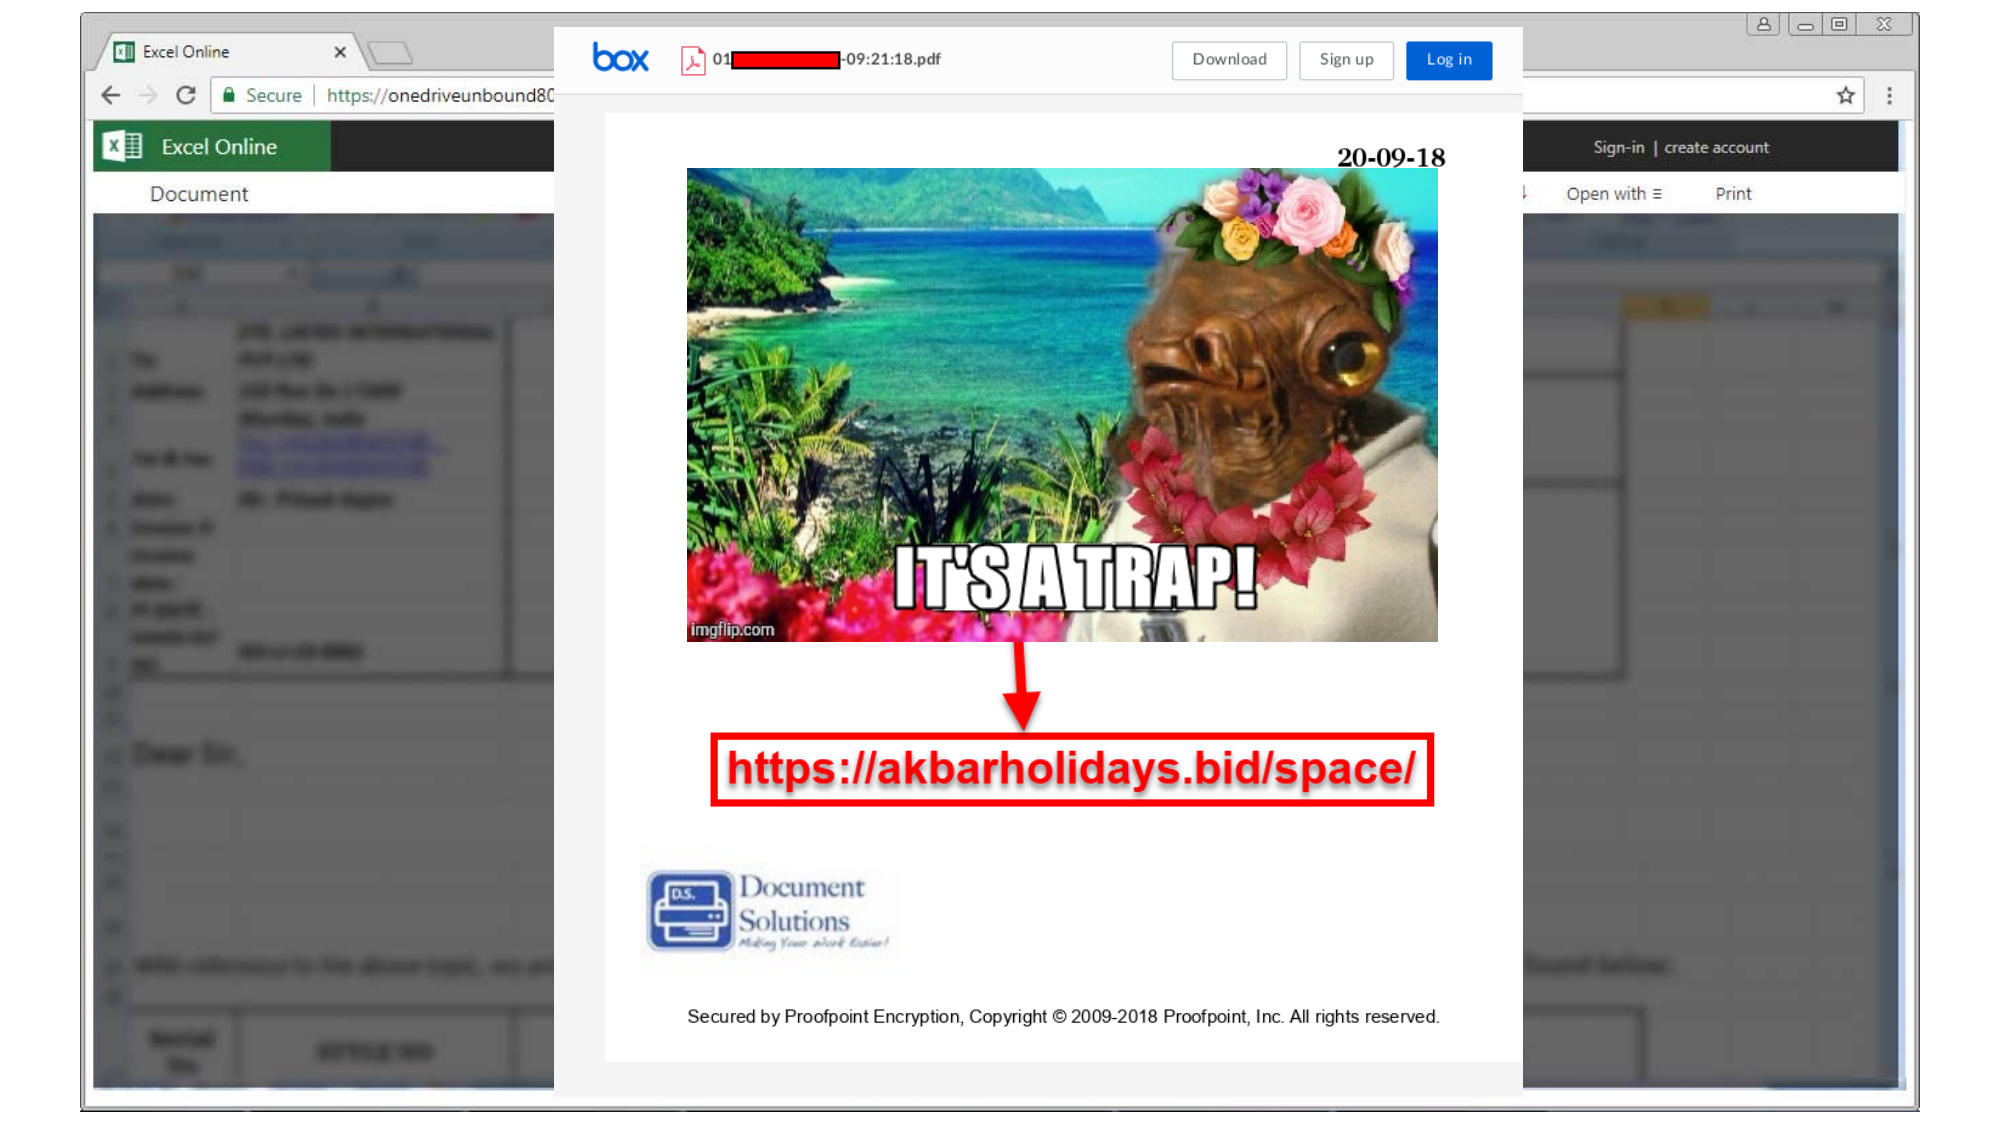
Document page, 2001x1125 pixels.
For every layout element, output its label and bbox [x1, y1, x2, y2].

picture [80, 12, 1920, 1112]
